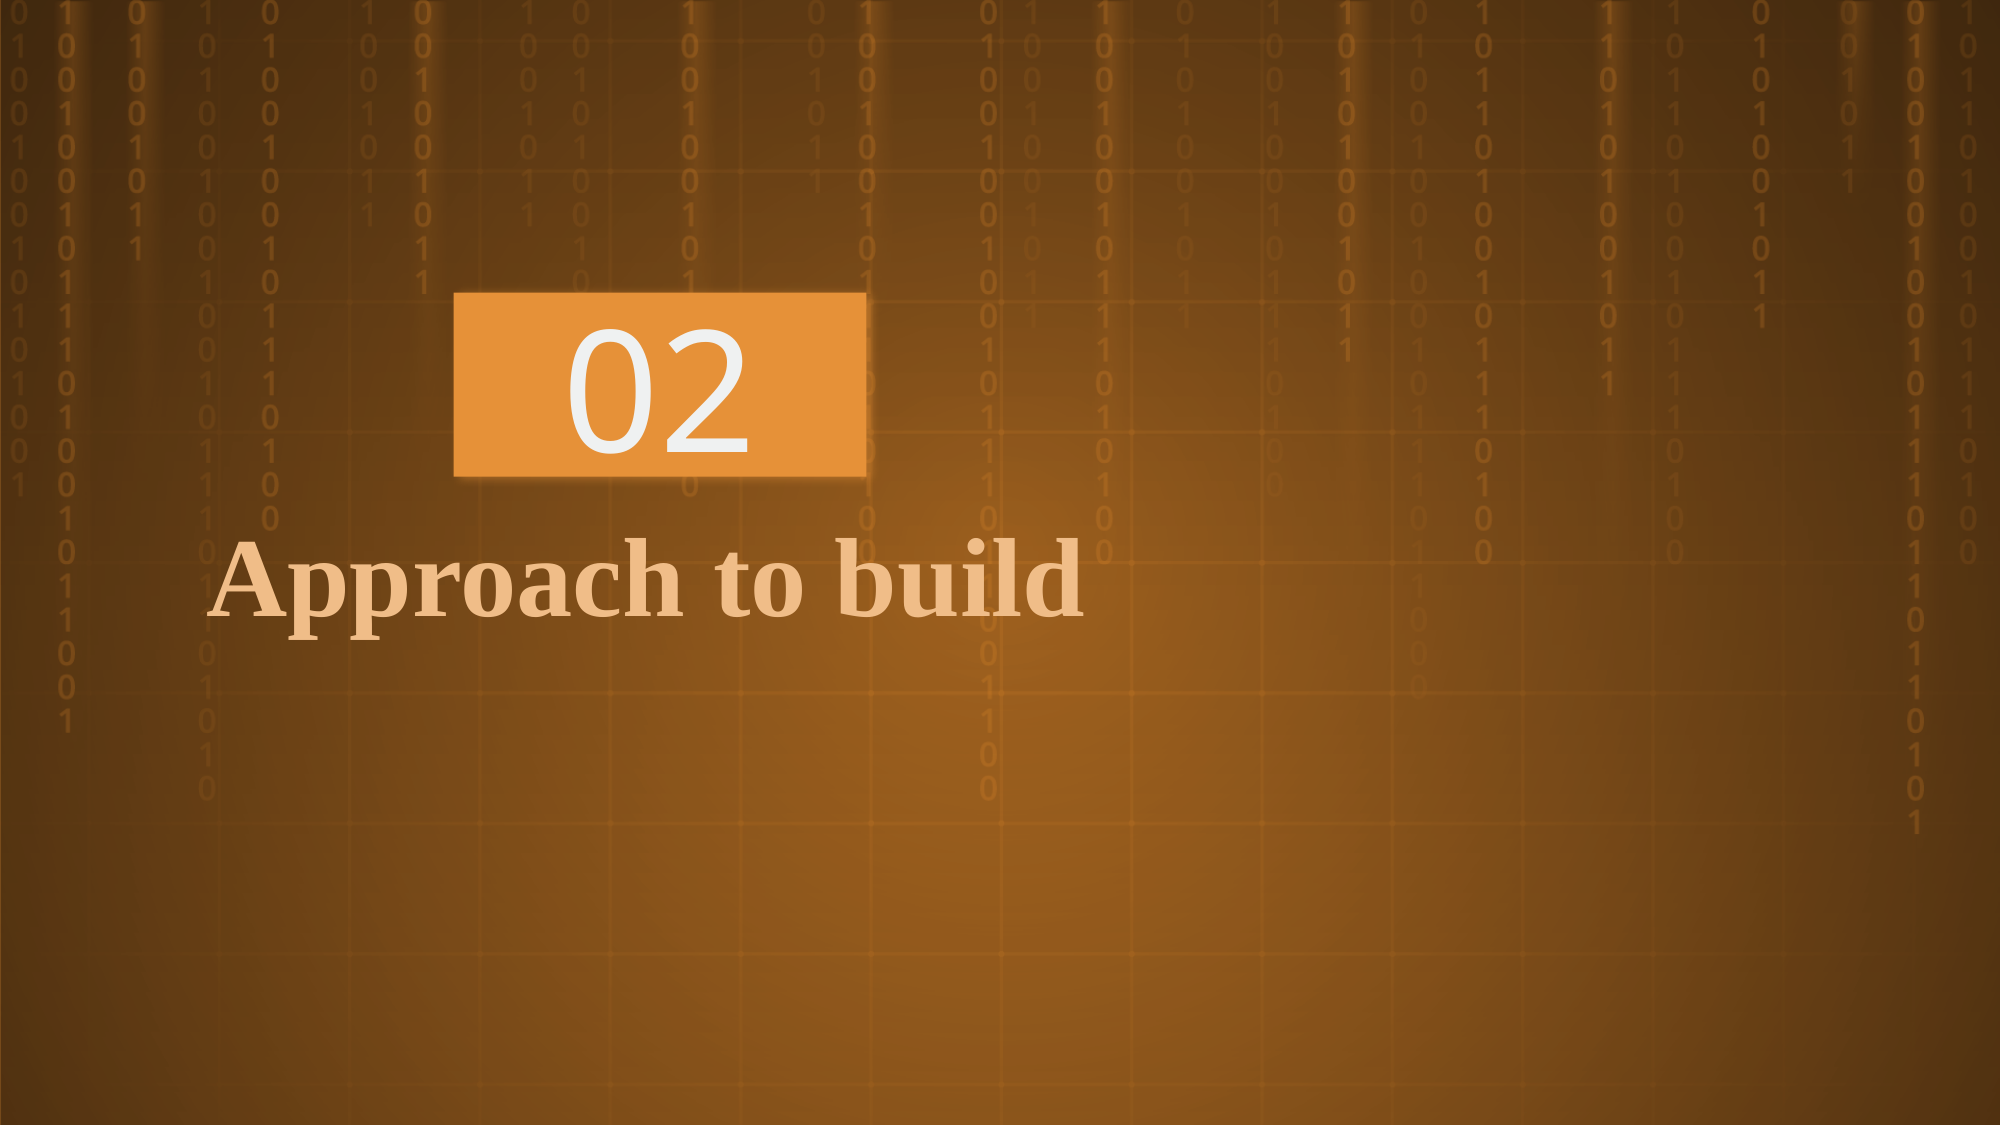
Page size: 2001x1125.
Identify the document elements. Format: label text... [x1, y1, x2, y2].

title Approach to build [183, 488, 1137, 673]
title 02 [453, 292, 867, 477]
